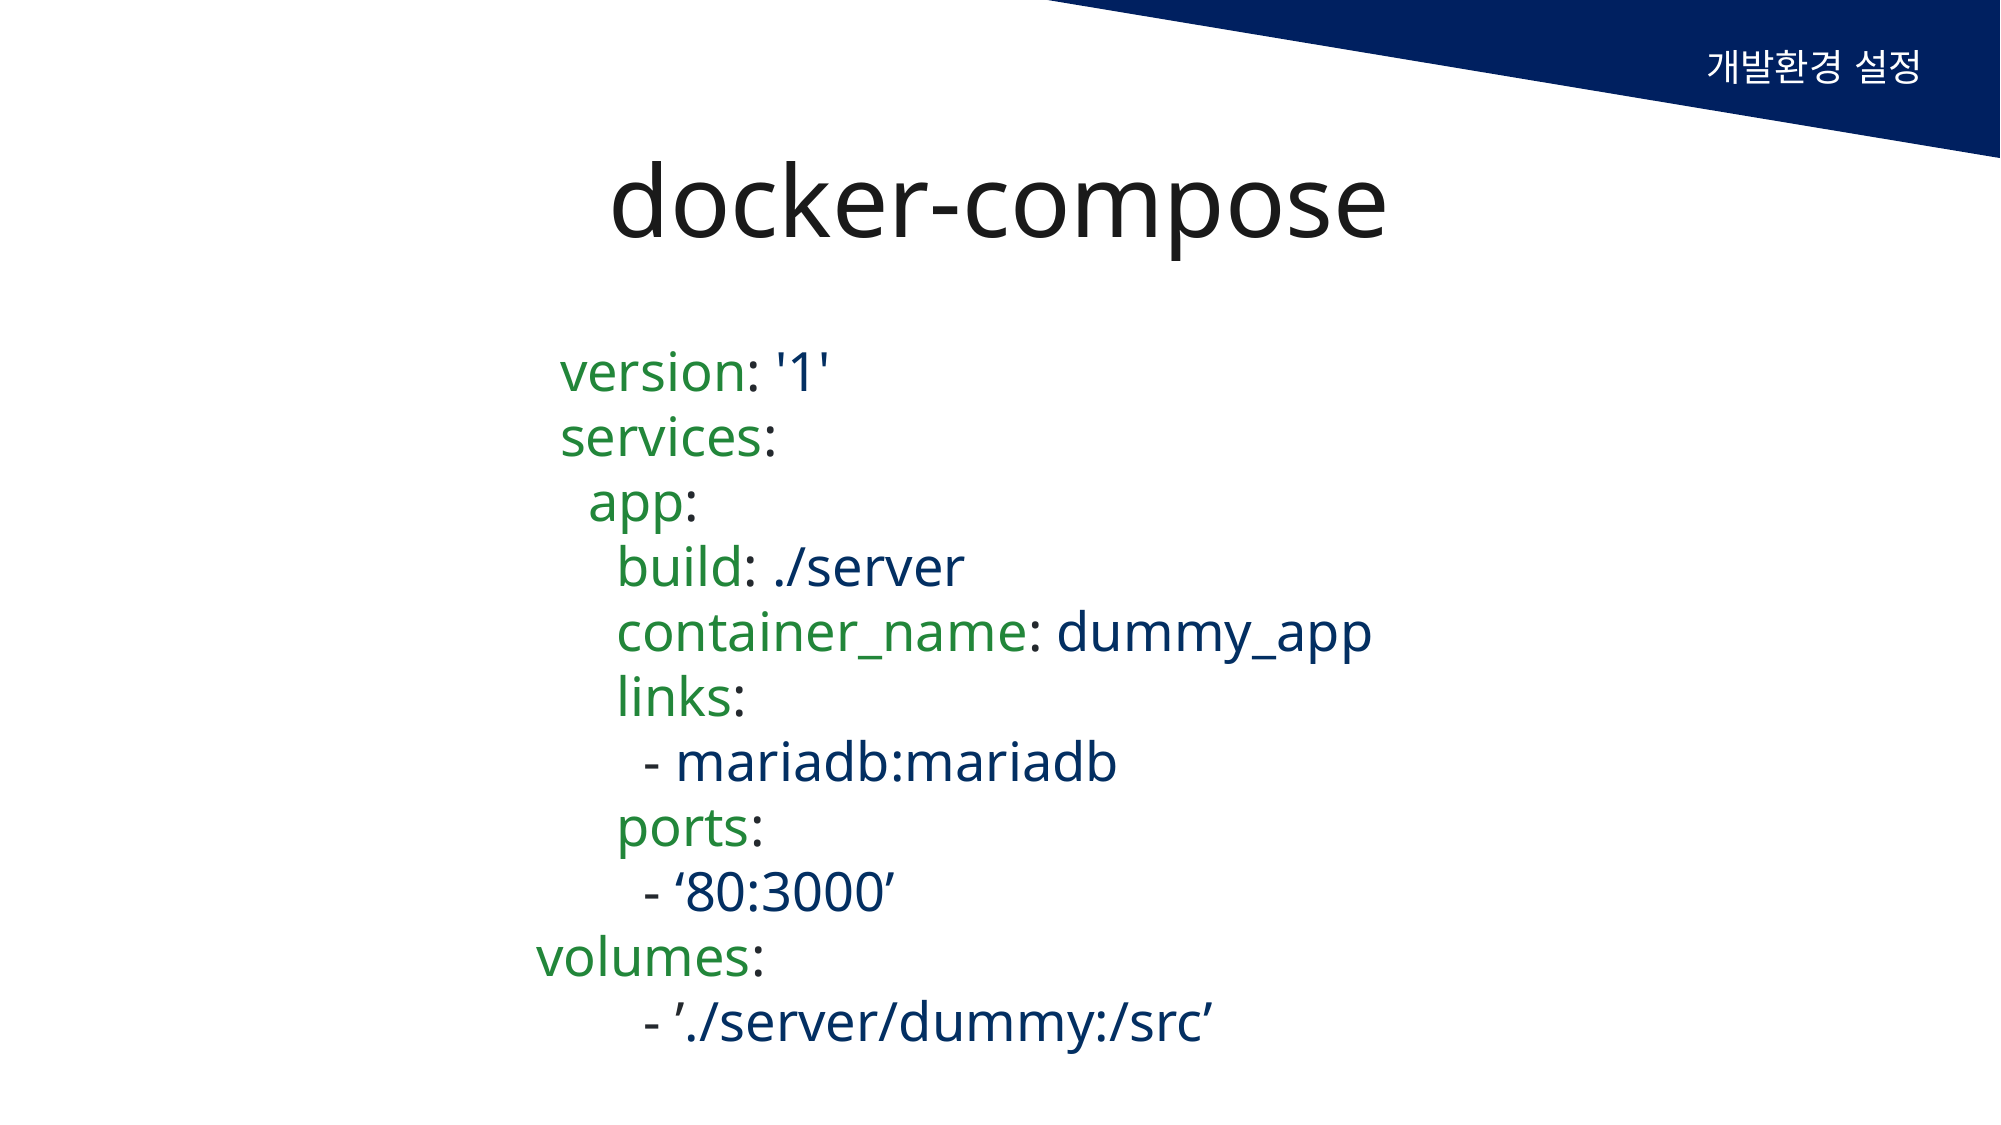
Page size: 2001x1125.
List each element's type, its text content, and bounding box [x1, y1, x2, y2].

text_box version: '1' services: app: build: ./server container_name: dummy_app links: - mariadb:mariadb ports: - ‘80:3000’ volumes: - ’./server/dummy:/src’ [395, 330, 1476, 1060]
text_box 개발환경 설정 [1691, 36, 1939, 97]
text_box [1041, 0, 2000, 160]
text_box docker-compose [594, 130, 1406, 265]
